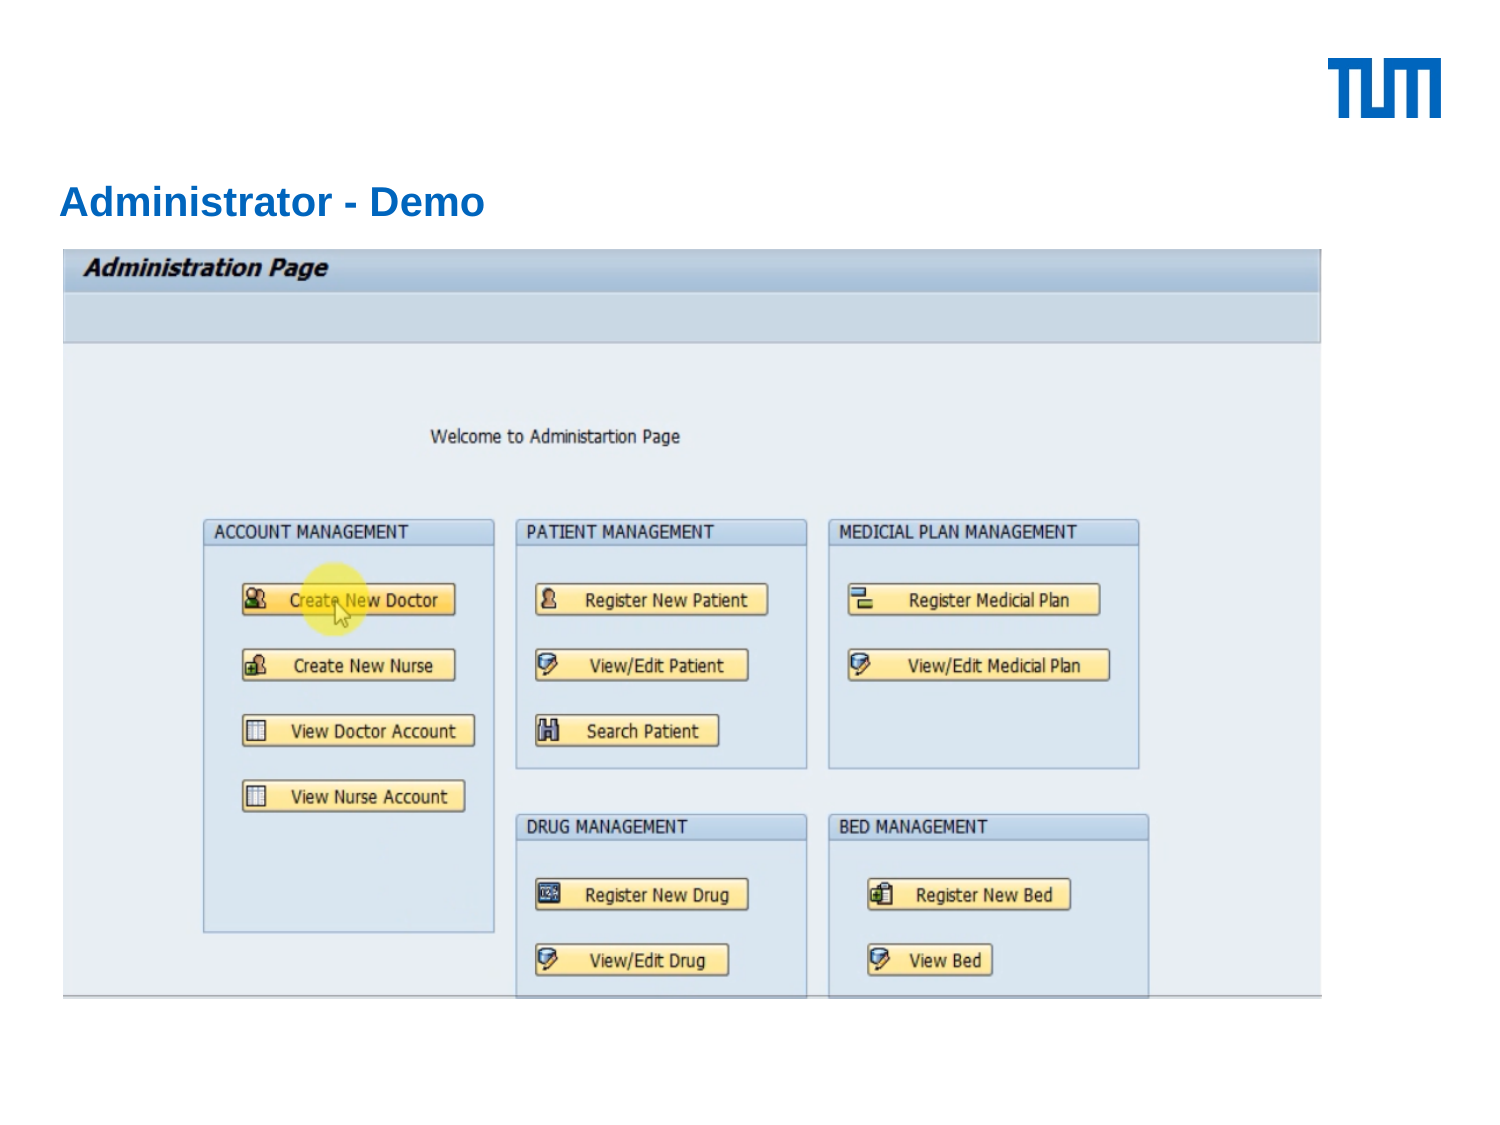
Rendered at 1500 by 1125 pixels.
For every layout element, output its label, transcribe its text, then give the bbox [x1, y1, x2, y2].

picture [63, 249, 1322, 999]
title Administrator - Demo [58, 162, 1278, 222]
picture [1328, 58, 1441, 118]
